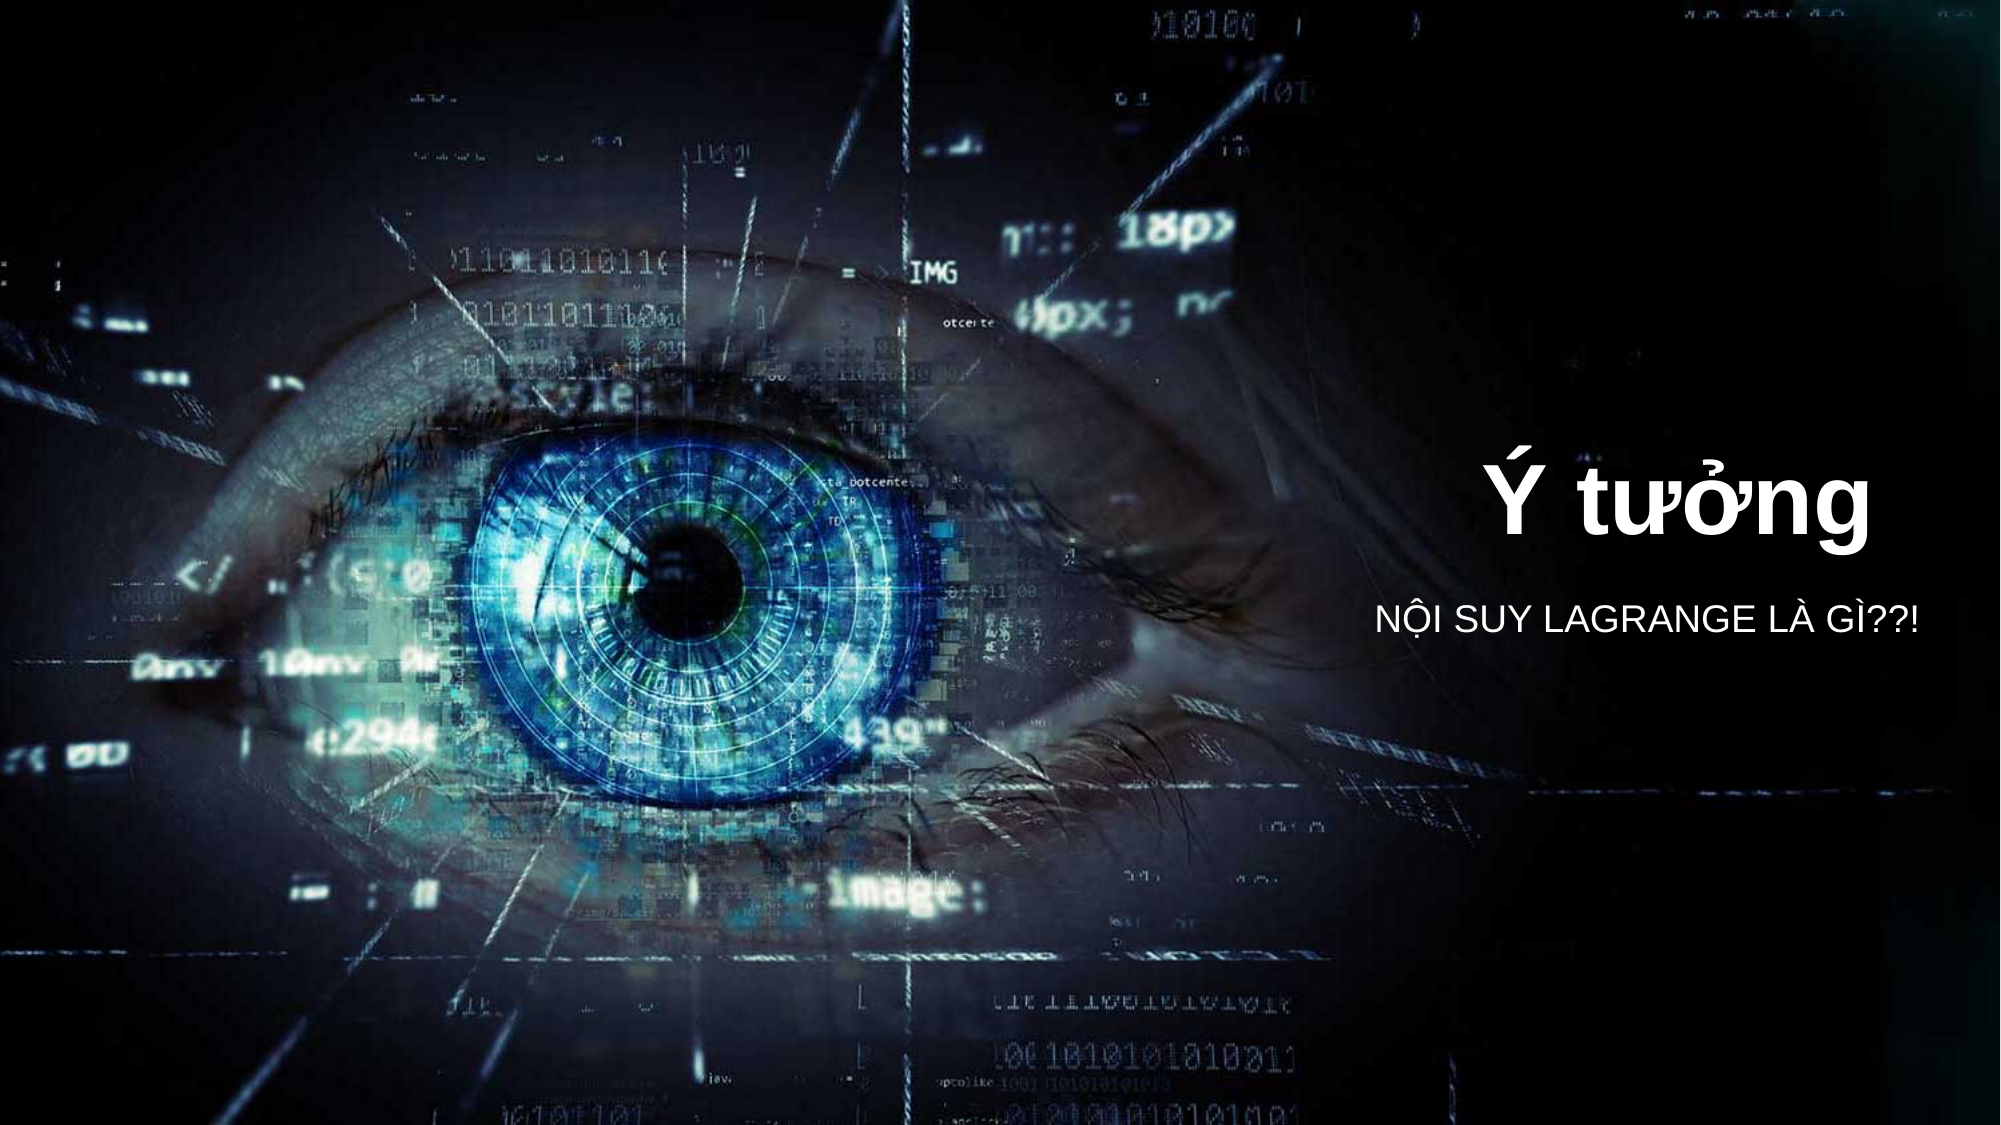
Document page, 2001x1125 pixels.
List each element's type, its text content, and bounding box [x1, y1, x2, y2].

text_box NỘI SUY LAGRANGE LÀ GÌ??! [1359, 586, 2000, 648]
text_box Ý tưởng [1466, 427, 2000, 562]
picture [0, 0, 2001, 1125]
